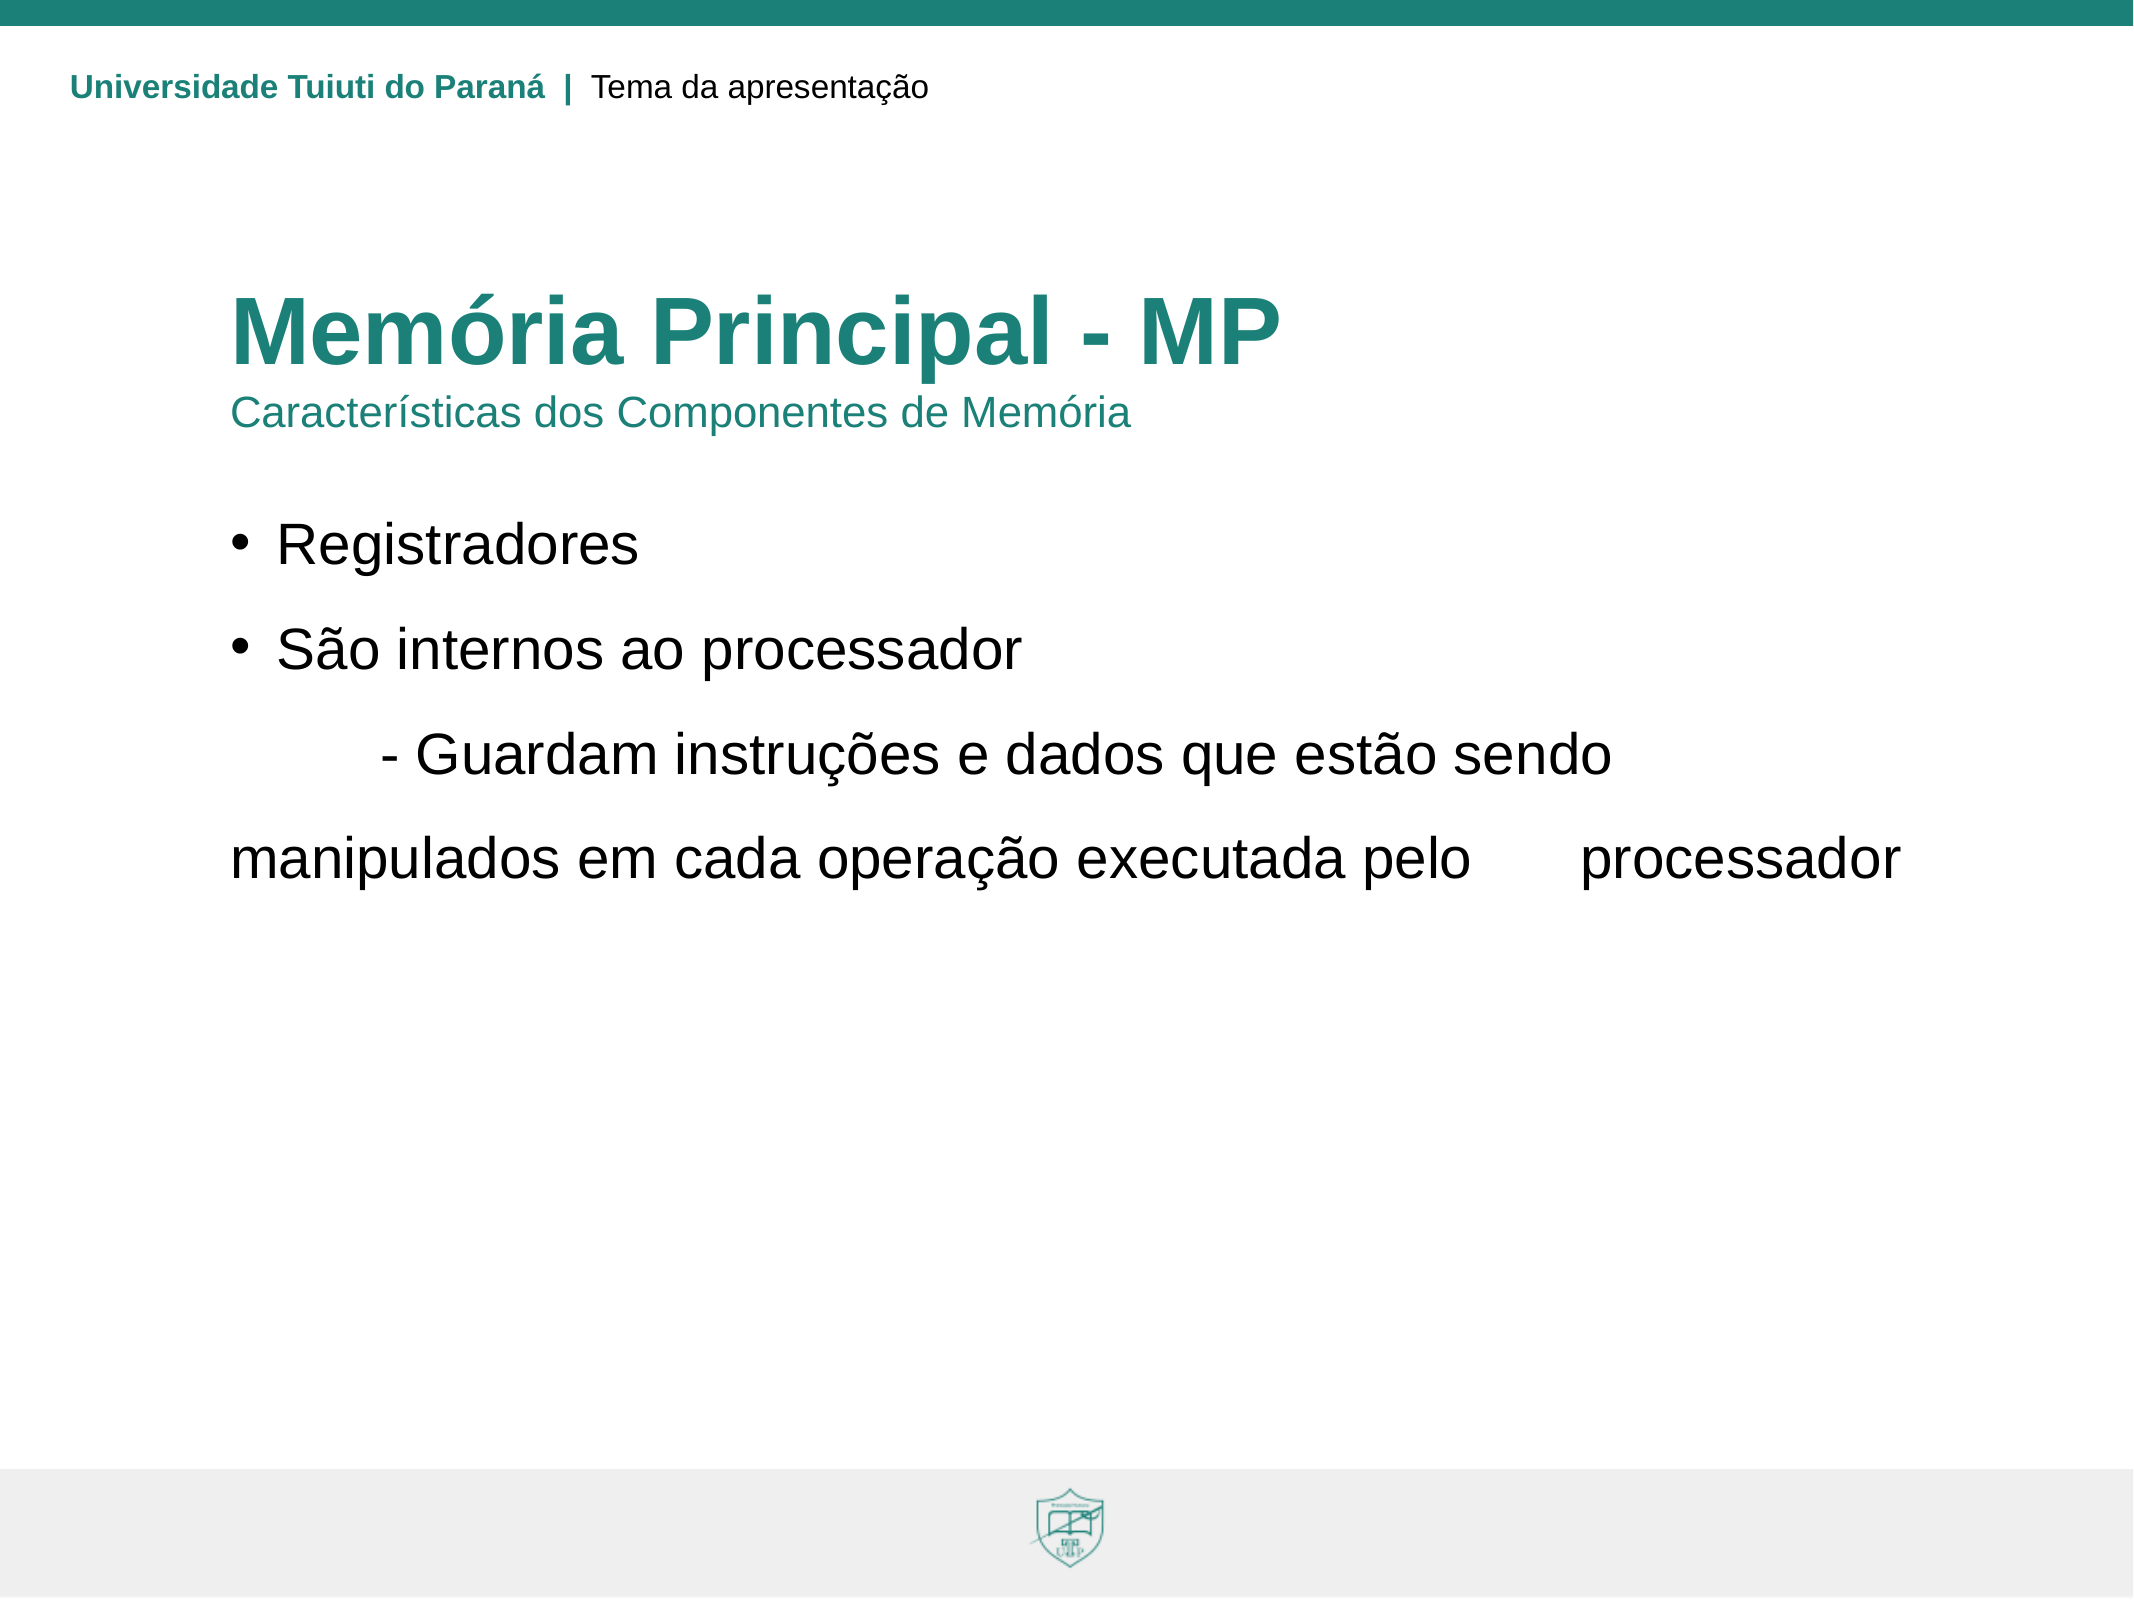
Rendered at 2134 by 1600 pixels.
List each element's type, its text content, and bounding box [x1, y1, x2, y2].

text_box Memória Principal - MP Características dos Componentes de Memória Registradores São internos ao processador - Guardam instruções e dados que estão sendo manipulados em cada operação executada pelo processador [223, 262, 1910, 897]
picture [0, 0, 2134, 26]
picture [0, 1469, 2134, 1598]
text_box Universidade Tuiuti do Paraná | Tema da apresentação [63, 59, 936, 112]
